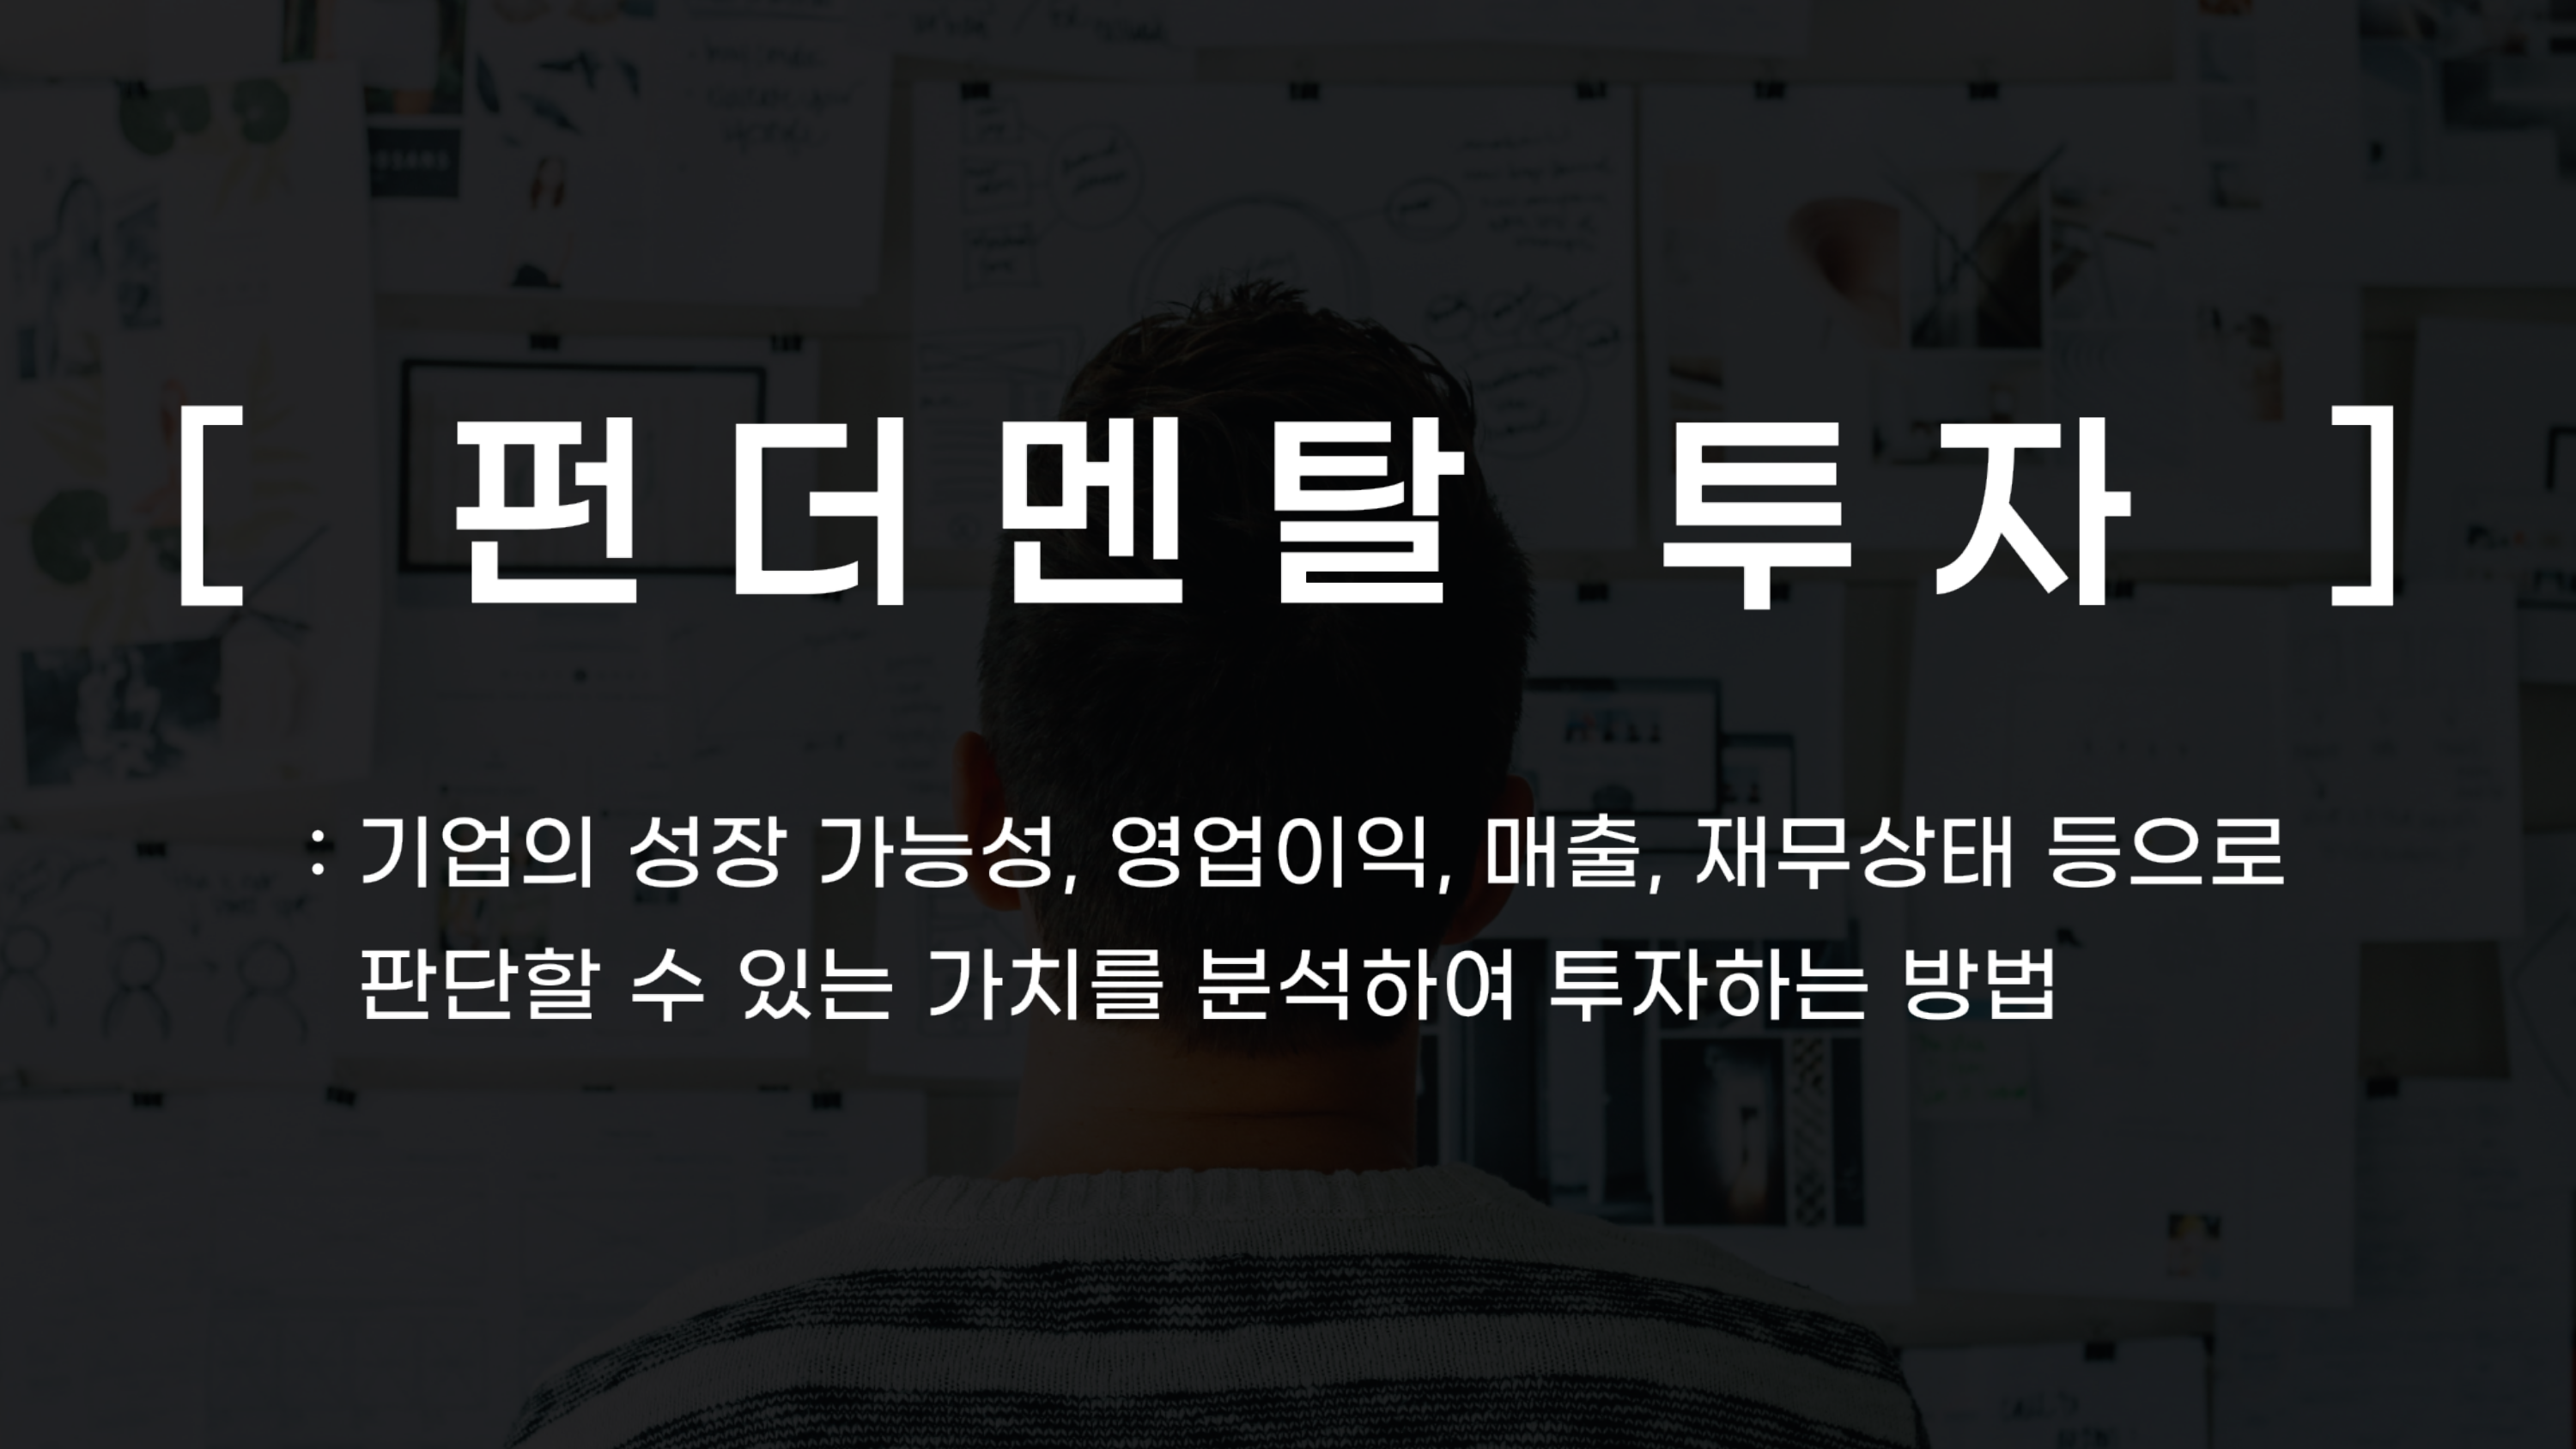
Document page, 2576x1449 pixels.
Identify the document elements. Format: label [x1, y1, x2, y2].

picture [60, 341, 2506, 709]
text_box [0, 0, 2576, 1449]
picture [295, 791, 2331, 1062]
